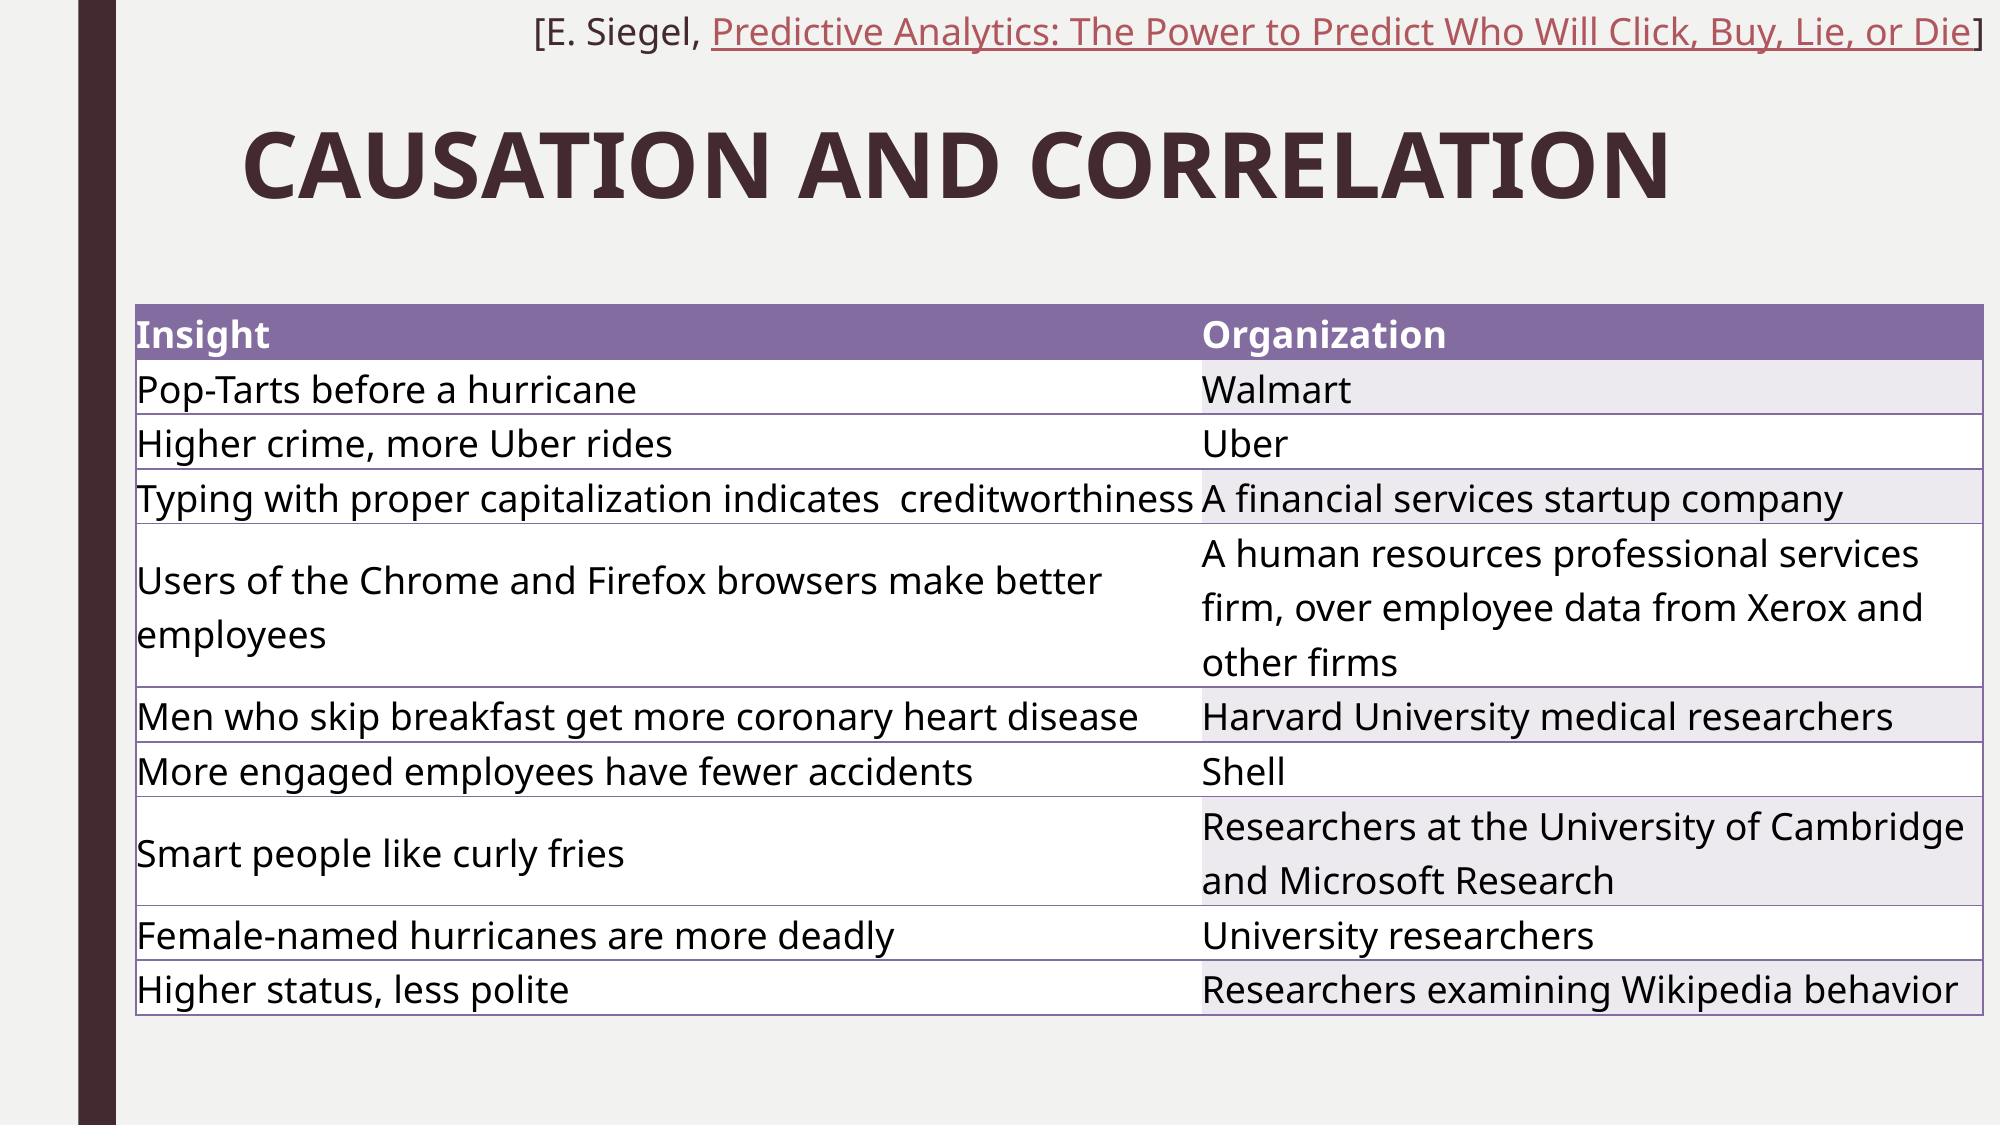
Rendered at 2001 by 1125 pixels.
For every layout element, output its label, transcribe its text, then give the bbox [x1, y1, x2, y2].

table_cell University researchers [1202, 906, 1982, 959]
table_cell Pop-Tarts before a hurricane [137, 360, 1202, 413]
title CAUSATION AND CORRELATION [225, 112, 1800, 304]
table_cell A human resources professional services firm, over employee data from Xerox and other firms [1202, 524, 1982, 686]
list [E. Siegel, Predictive Analytics: The Power to Predict Who Will Click, Buy, Lie, or Die] [405, 0, 2000, 52]
table_cell Men who skip breakfast get more coronary heart disease [137, 688, 1202, 741]
table_cell Shell [1202, 743, 1982, 796]
table_cell Researchers examining Wikipedia behavior [1202, 961, 1982, 1014]
table_cell Higher status, less polite [137, 961, 1202, 1014]
table_cell Typing with proper capitalization indicates creditworthiness [137, 470, 1202, 523]
table_cell Uber [1202, 415, 1982, 468]
table_cell Walmart [1202, 360, 1982, 413]
table_cell More engaged employees have fewer accidents [137, 743, 1202, 796]
table_cell Higher crime, more Uber rides [137, 415, 1202, 468]
table_header Insight [137, 306, 1202, 359]
table_cell Harvard University medical researchers [1202, 688, 1982, 741]
table_cell Smart people like curly fries [137, 797, 1202, 905]
table_cell Female-named hurricanes are more deadly [137, 906, 1202, 959]
table_cell A financial services startup company [1202, 470, 1982, 523]
table_header Organization [1202, 306, 1982, 359]
table_cell Users of the Chrome and Firefox browsers make better employees [137, 524, 1202, 686]
table_cell Researchers at the University of Cambridge and Microsoft Research [1202, 797, 1982, 905]
